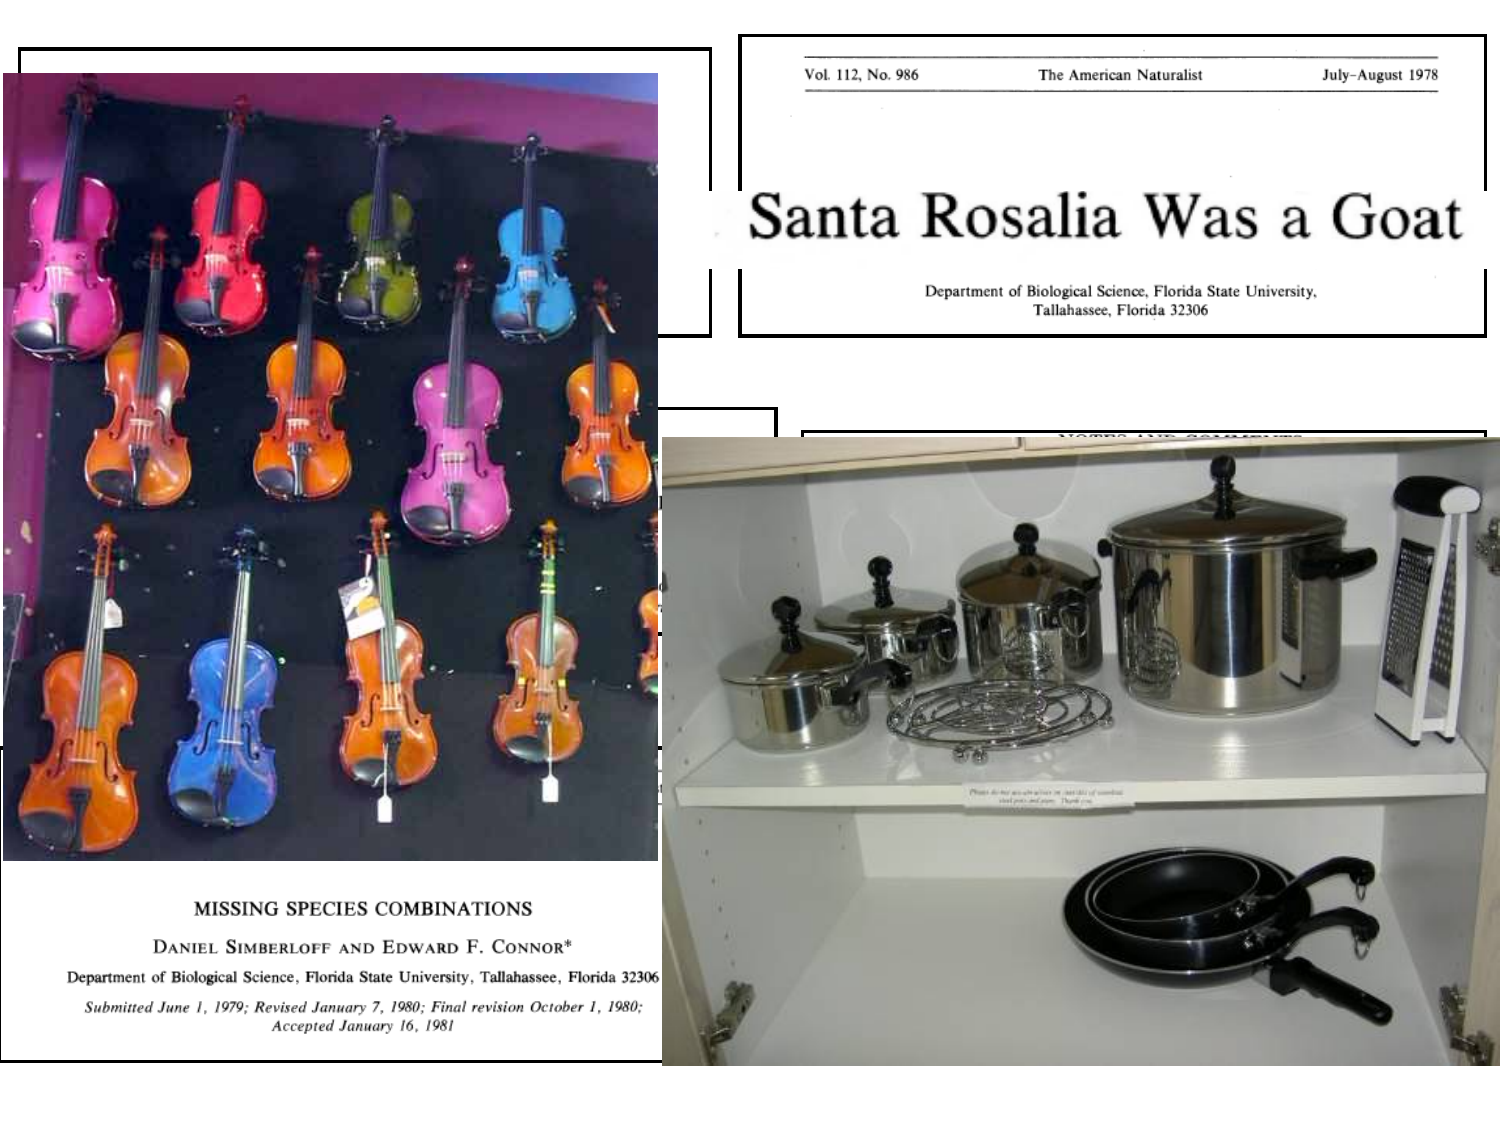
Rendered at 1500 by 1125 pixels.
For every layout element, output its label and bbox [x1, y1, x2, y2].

picture [0, 50, 1500, 1066]
text_box [703, 191, 1498, 436]
picture [741, 37, 1485, 191]
